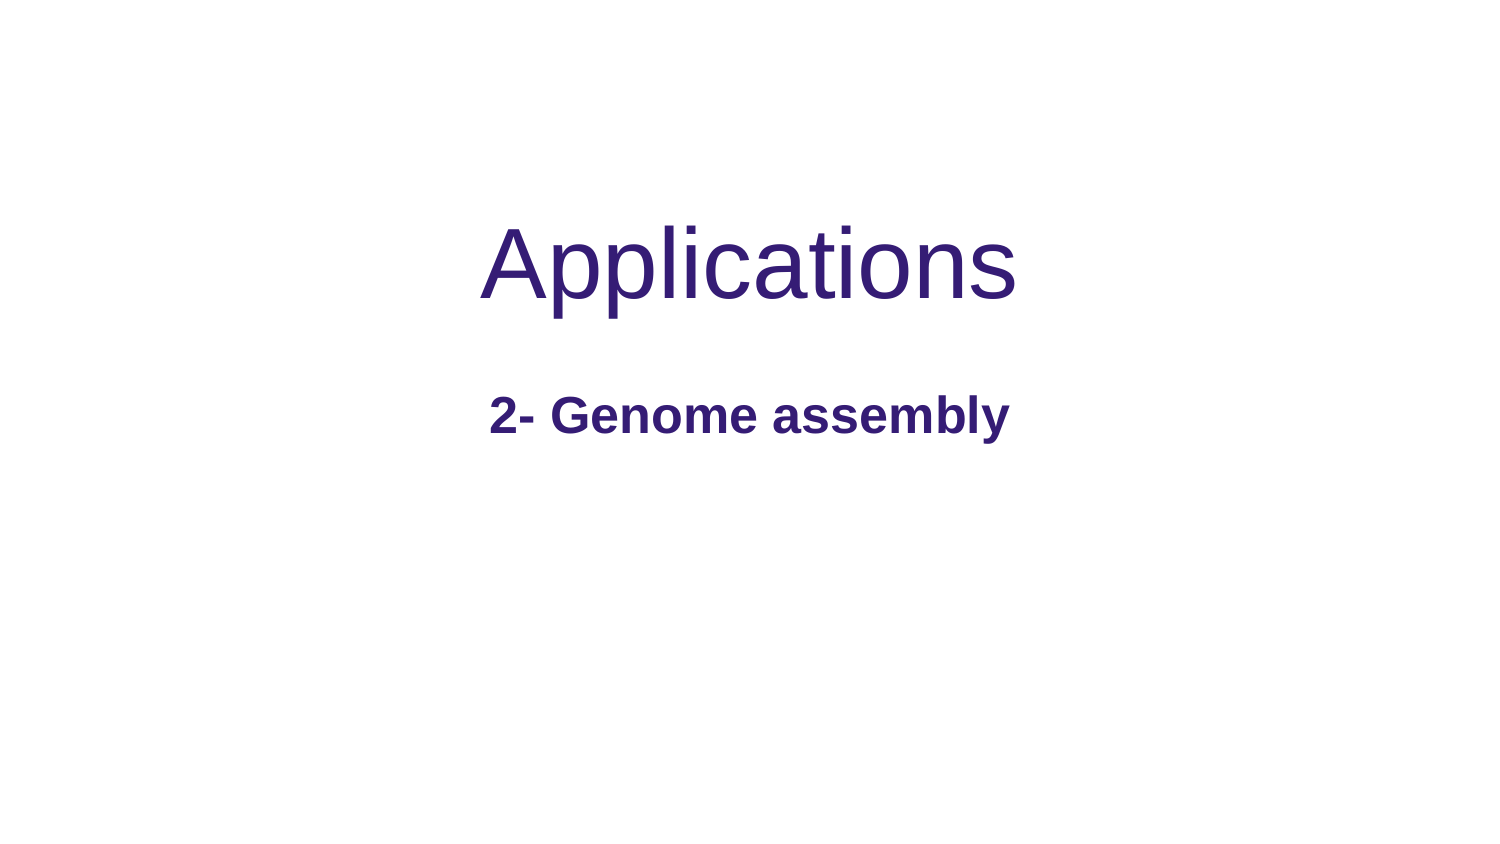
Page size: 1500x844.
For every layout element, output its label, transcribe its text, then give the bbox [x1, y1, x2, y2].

title Applications 2- Genome assembly [51, 122, 1449, 459]
